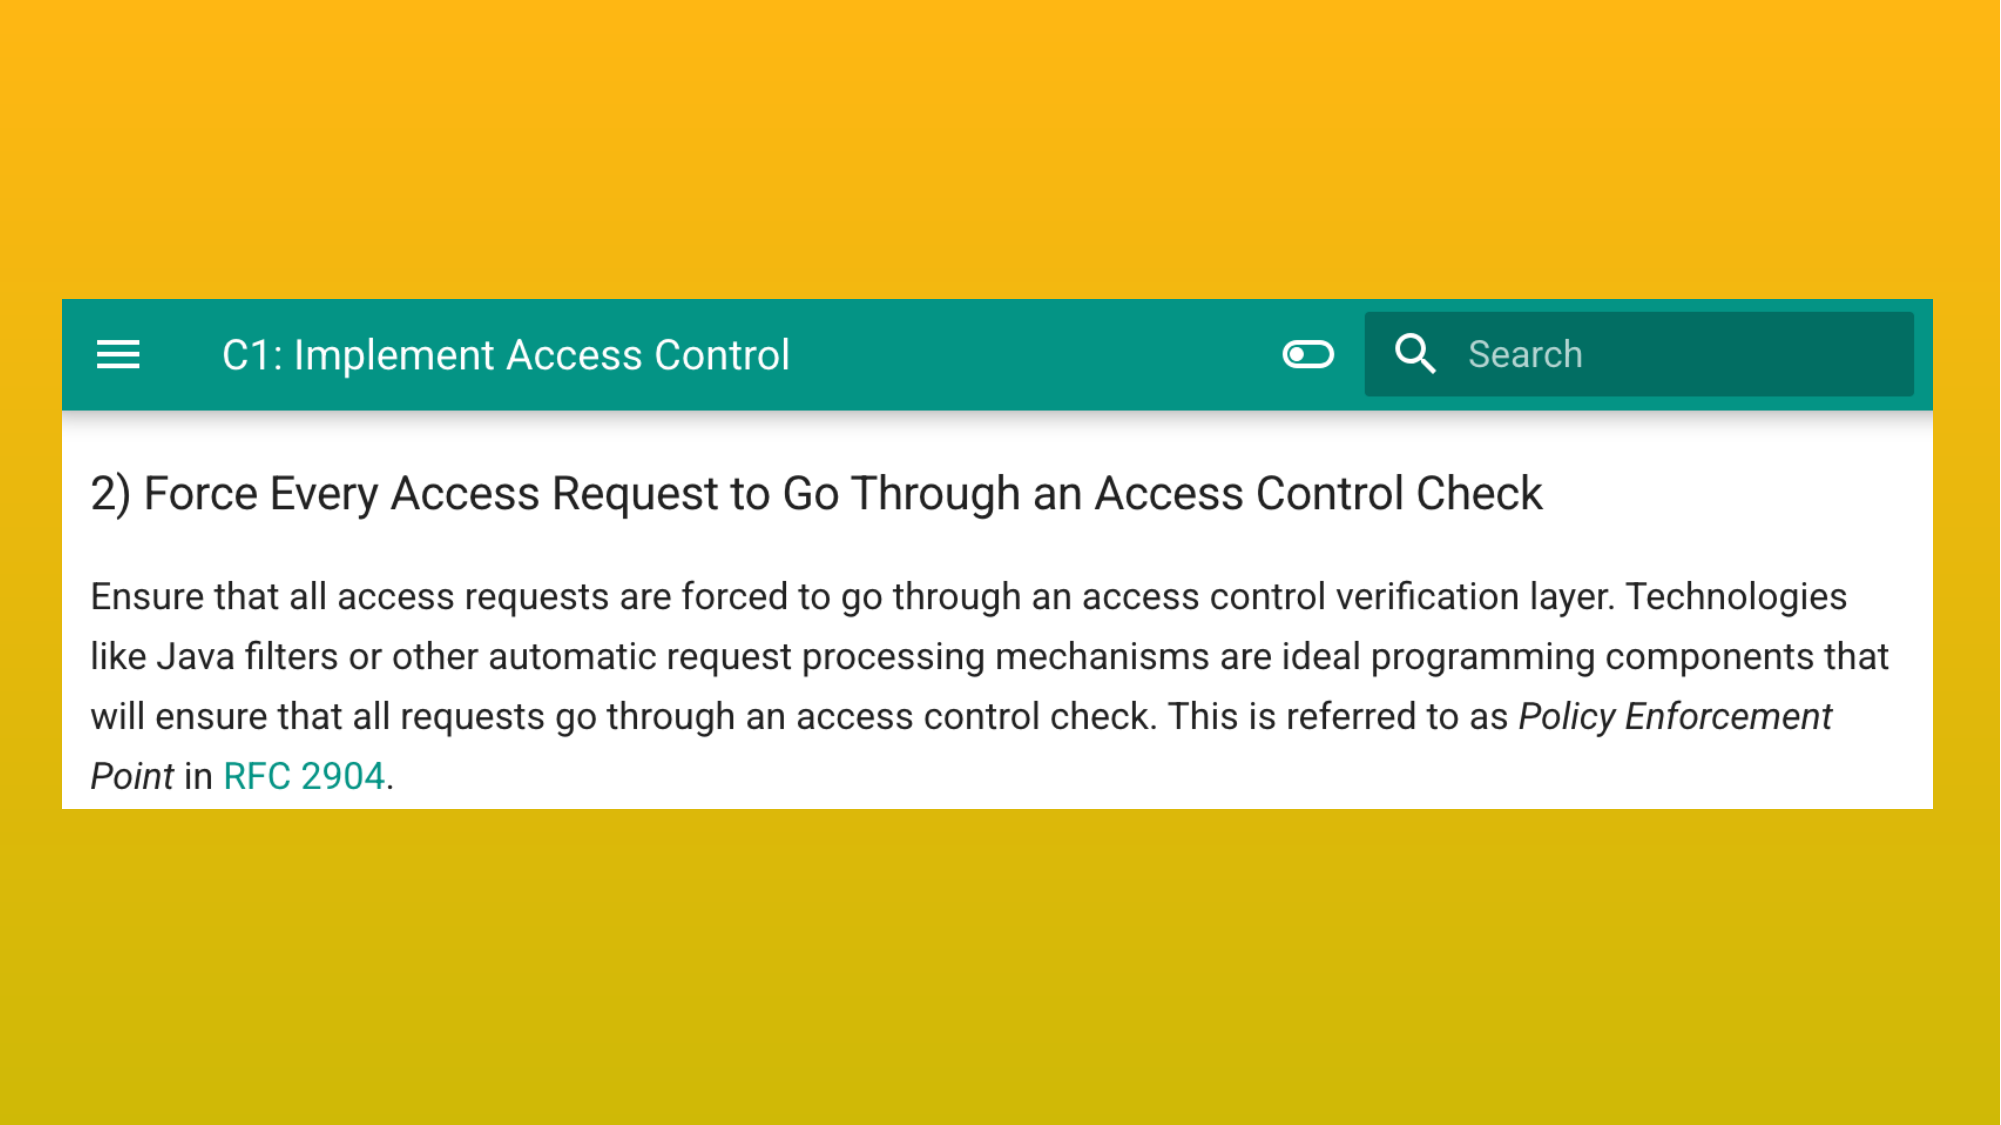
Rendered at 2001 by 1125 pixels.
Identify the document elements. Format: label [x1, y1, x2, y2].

picture [61, 298, 1933, 810]
